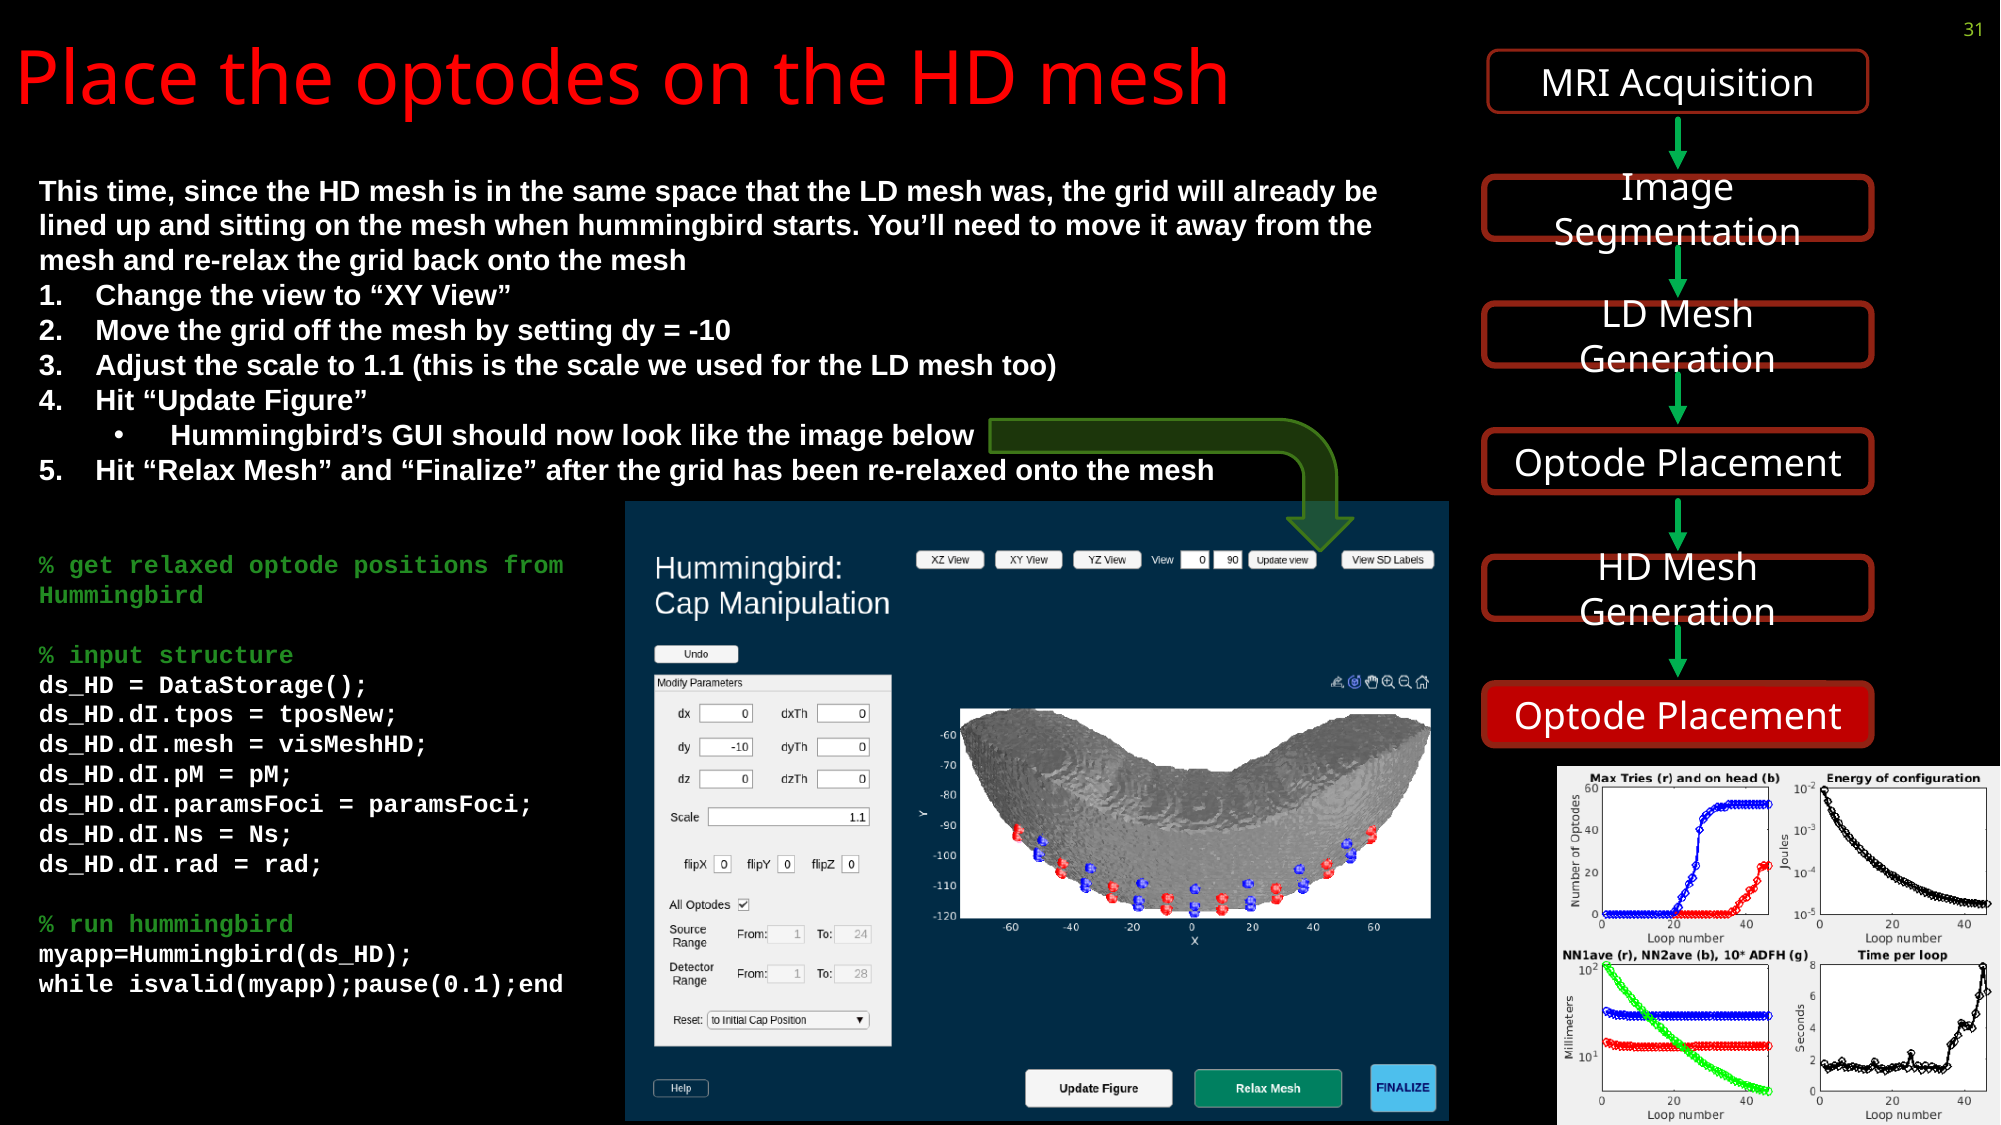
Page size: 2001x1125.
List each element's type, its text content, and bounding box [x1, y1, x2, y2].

text_box % get relaxed optode positions from Hummingbird % input structure ds_HD = DataStorage(); ds_HD.dI.tpos = tposNew; ds_HD.dI.mesh = visMeshHD; ds_HD.dI.pM = pM; ds_HD.dI.paramsFoci = paramsFoci; ds_HD.dI.Ns = Ns; ds_HD.dI.rad = rad; % run hummingbird myapp=Hummingbird(ds_HD); while isvalid(myapp);pause(0.1);end [24, 564, 596, 1005]
text_box Optode Placement [1482, 681, 1874, 747]
text_box Image Segmentation [1482, 175, 1874, 241]
text_box [988, 417, 1339, 499]
slide_number 31 [1887, 0, 2000, 61]
text_box HD Mesh Generation [1482, 555, 1874, 621]
text_box LD Mesh Generation [1482, 301, 1874, 367]
text_box MRI Acquisition [1486, 48, 1870, 114]
picture [624, 500, 1449, 1122]
text_box This time, since the HD mesh is in the same space that the LD mesh was, the grid will already be lined up and sitting on the mesh when hummingbird starts. You’ll need to move it away from the mesh and re-relax the grid back onto the mesh Change the view to “XY View” Move the grid off the mesh by setting dy = -10 Adjust the scale to 1.1 (this is the scale we used for the LD mesh too) Hit “Update Figure” Hummingbird’s GUI should now look like the image below Hit “Relax Mesh” and “Finalize” after the grid has been re-relaxed onto the mesh [24, 164, 1402, 564]
text_box Optode Placement [1482, 428, 1874, 494]
text_box Place the optodes on the HD mesh [0, 0, 2000, 149]
picture [1556, 765, 2000, 1125]
